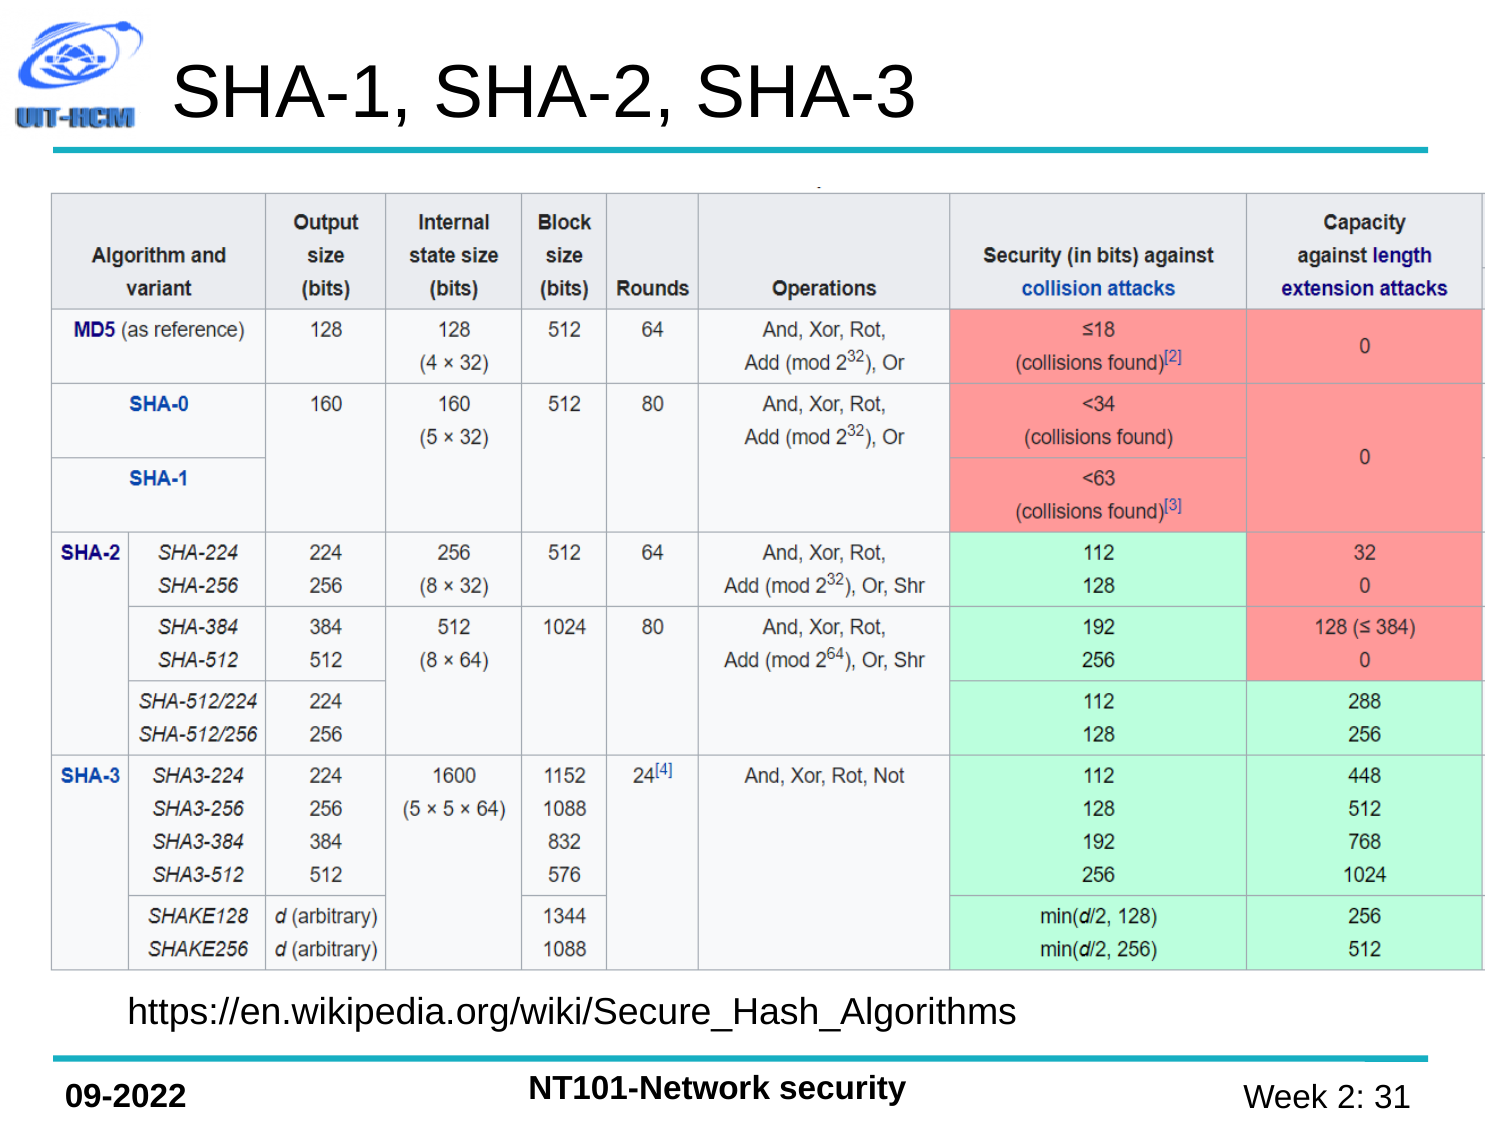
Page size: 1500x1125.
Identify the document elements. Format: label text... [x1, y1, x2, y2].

picture [0, 8, 159, 139]
text_box https://en.wikipedia.org/wiki/Secure_Hash_Algorithms [112, 988, 1425, 1039]
picture [43, 187, 1485, 980]
text_box SHA-1, SHA-2, SHA-3 [156, 35, 1344, 140]
